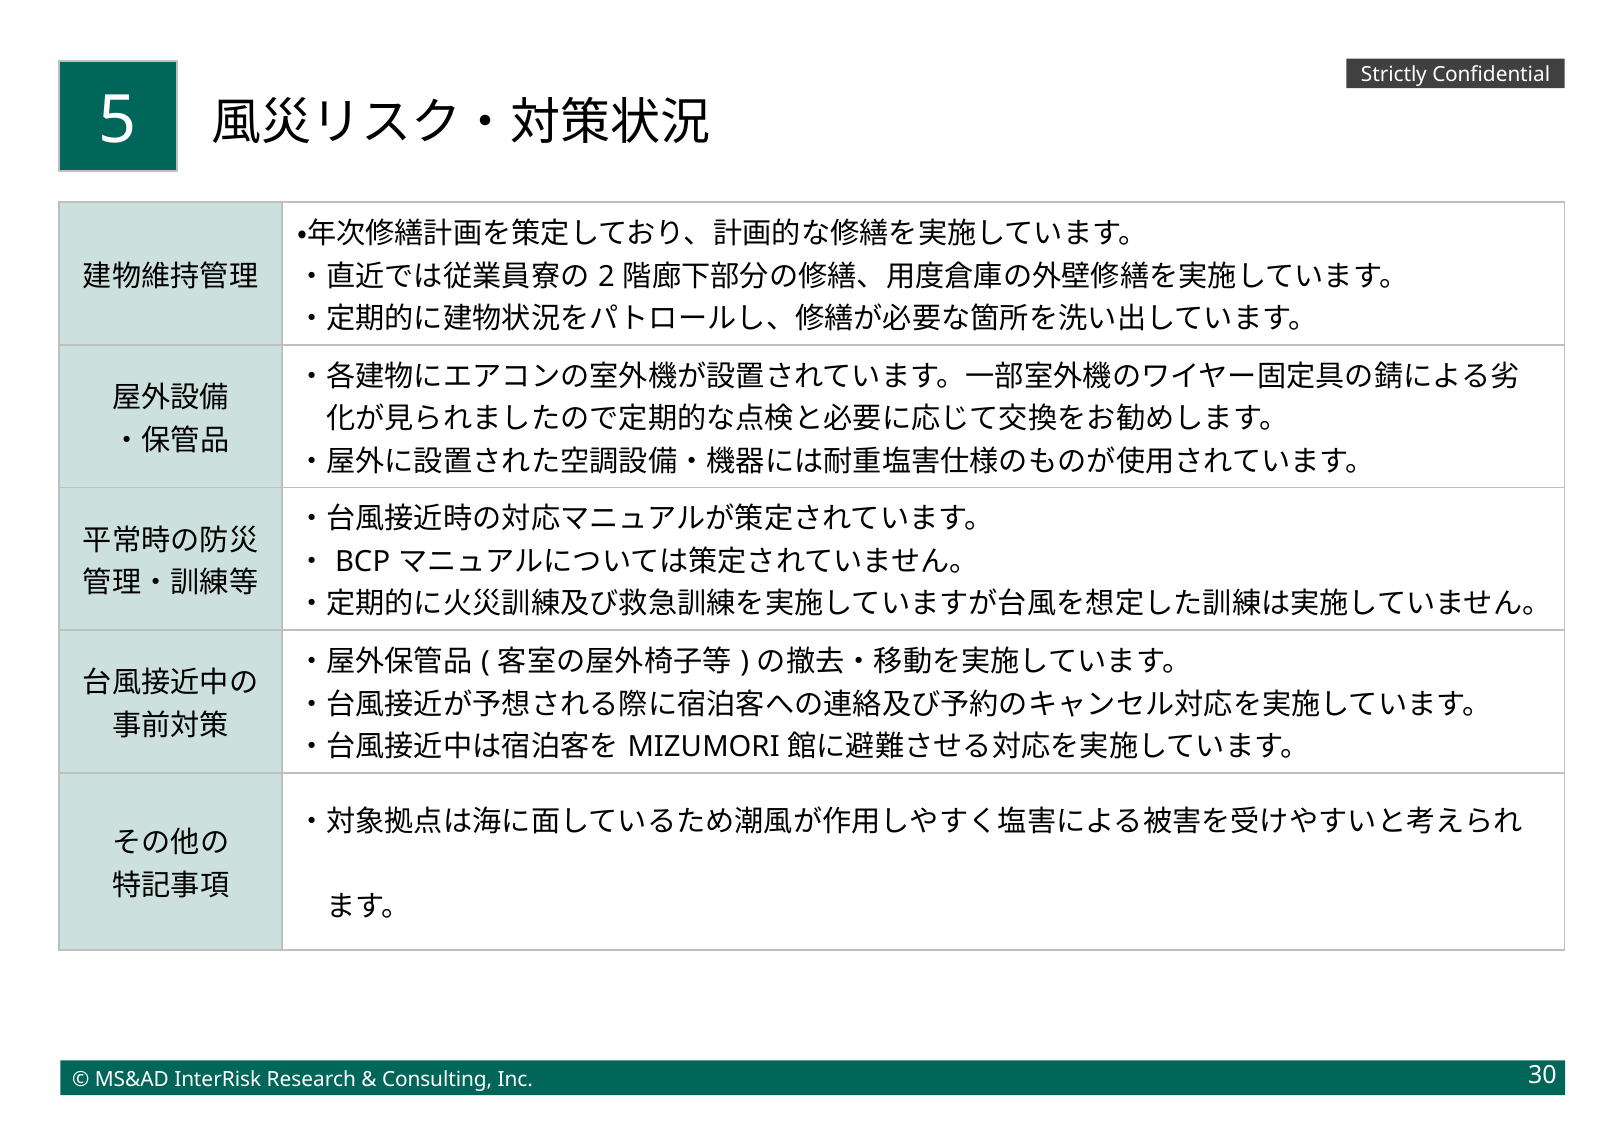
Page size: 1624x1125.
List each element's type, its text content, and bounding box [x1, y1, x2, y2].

table_cell 台風接近中の事前対策 [60, 631, 281, 772]
table_cell ・台風接近時の対応マニュアルが策定されています。 ・BCPマニュアルについては策定されていません。 ・定期的に火災訓練及び救急訓練を実施していますが台風を想定した訓練は実施していません。 [283, 488, 1564, 629]
table_cell 屋外設備 ・保管品 [60, 346, 281, 487]
table_cell その他の 特記事項 [60, 774, 281, 949]
table_cell ・屋外保管品(客室の屋外椅子等)の撤去・移動を実施しています。 ・台風接近が予想される際に宿泊客への連絡及び予約のキャンセル対応を実施しています。 ・台風接近中は宿泊客をMIZUMORI館に避難させる対応を実施しています。 [283, 631, 1564, 772]
slide_number 30 [1504, 1048, 1581, 1093]
table_header 建物維持管理 [60, 203, 281, 344]
table_cell 平常時の防災管理・訓練等 [60, 488, 281, 629]
text_box 風災リスク・対策状況 [211, 60, 1393, 179]
table_cell ・各建物にエアコンの室外機が設置されています。一部室外機のワイヤー固定具の錆による劣 化が見られましたので定期的な点検と必要に応じて交換をお勧めします。 ・屋外に設置された空調設備・機器には耐重塩害仕様のものが使用されています。 [283, 346, 1564, 487]
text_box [58, 60, 178, 172]
table_cell ・対象拠点は海に面しているため潮風が作用しやすく塩害による被害を受けやすいと考えられ ます。 [283, 774, 1564, 949]
table_header ・年次修繕計画を策定しており、計画的な修繕を実施しています。 ・直近では従業員寮の2階廊下部分の修繕、用度倉庫の外壁修繕を実施しています。 ・定期的に建物状況をパトロールし、修繕が必要な箇所を洗い出しています。 [283, 203, 1564, 344]
